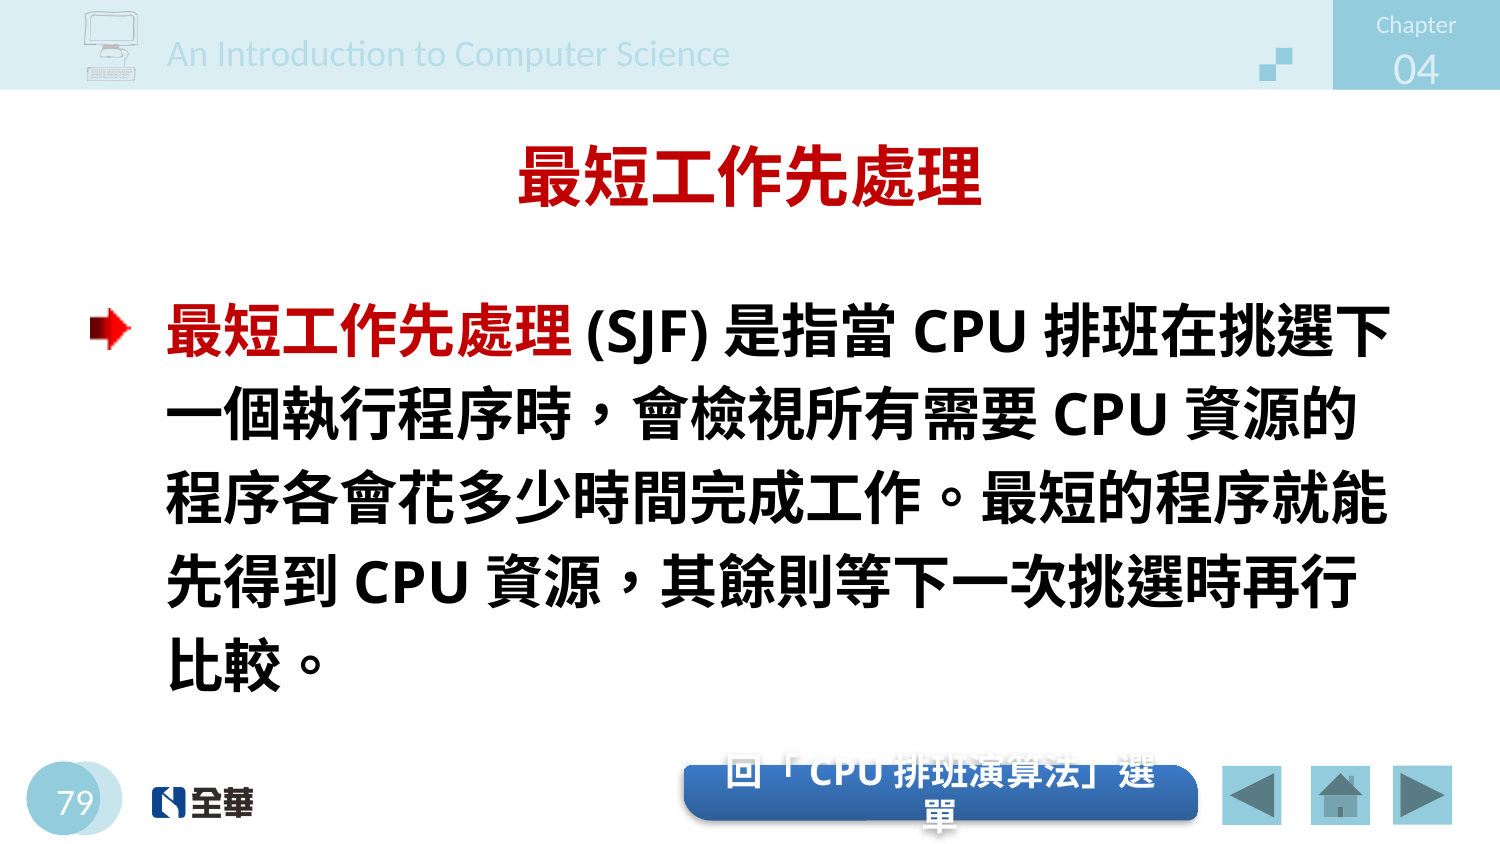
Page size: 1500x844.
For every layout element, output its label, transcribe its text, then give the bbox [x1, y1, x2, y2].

picture [90, 308, 131, 350]
picture [84, 11, 138, 81]
title 最短工作先處理 [75, 104, 1425, 245]
text_box 回「CPU排班演算法」選單 [683, 765, 1198, 821]
list 最短工作先處理(SJF)是指當CPU排班在挑選下一個執行程序時，會檢視所有需要CPU資源的程序各會花多少時間完成工作。最短的程序就能先得到CPU資源，其餘則等下一次挑選時再行比較。 [75, 272, 1425, 754]
picture [152, 787, 253, 818]
